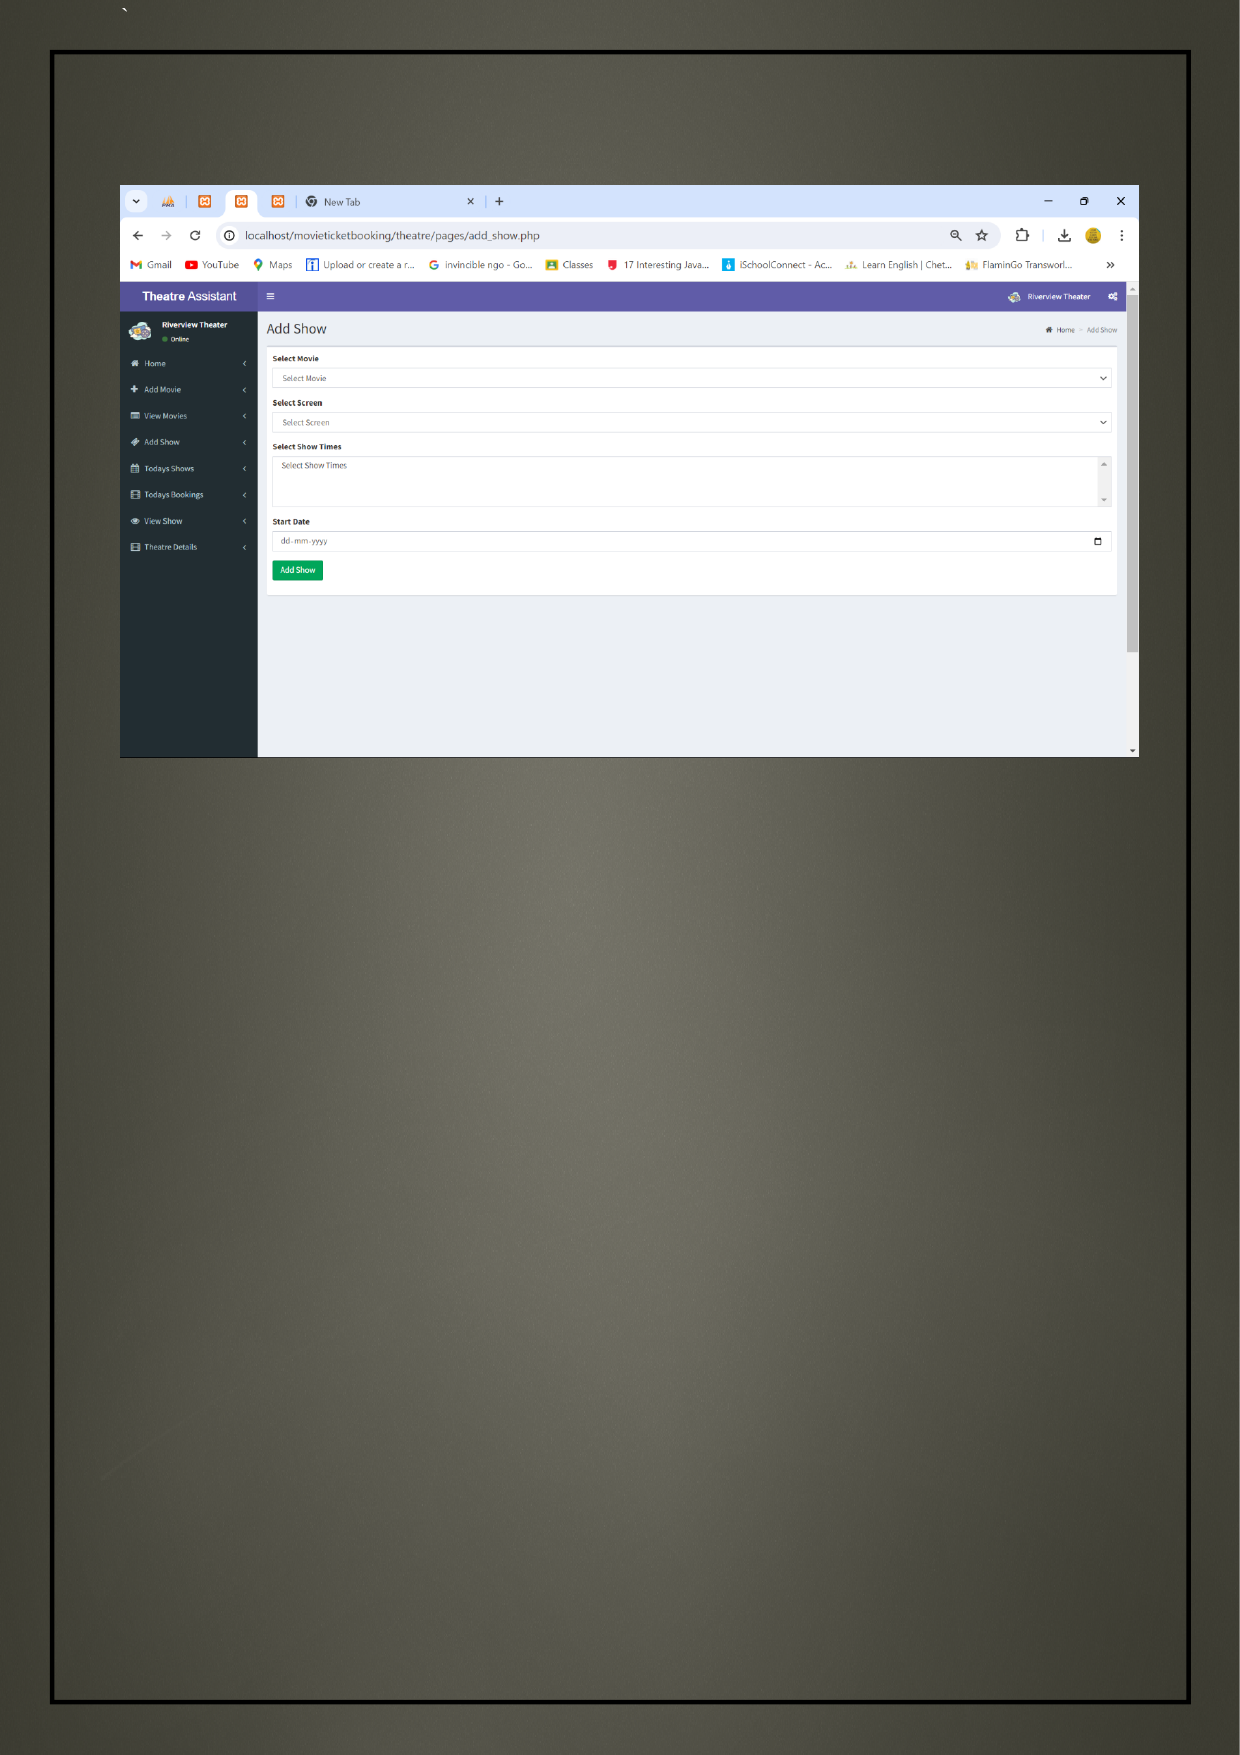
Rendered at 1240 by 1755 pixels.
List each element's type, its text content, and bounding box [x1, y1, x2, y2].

text_box ` [118, 0, 131, 30]
text_box [49, 49, 1191, 1705]
picture [120, 185, 1139, 759]
